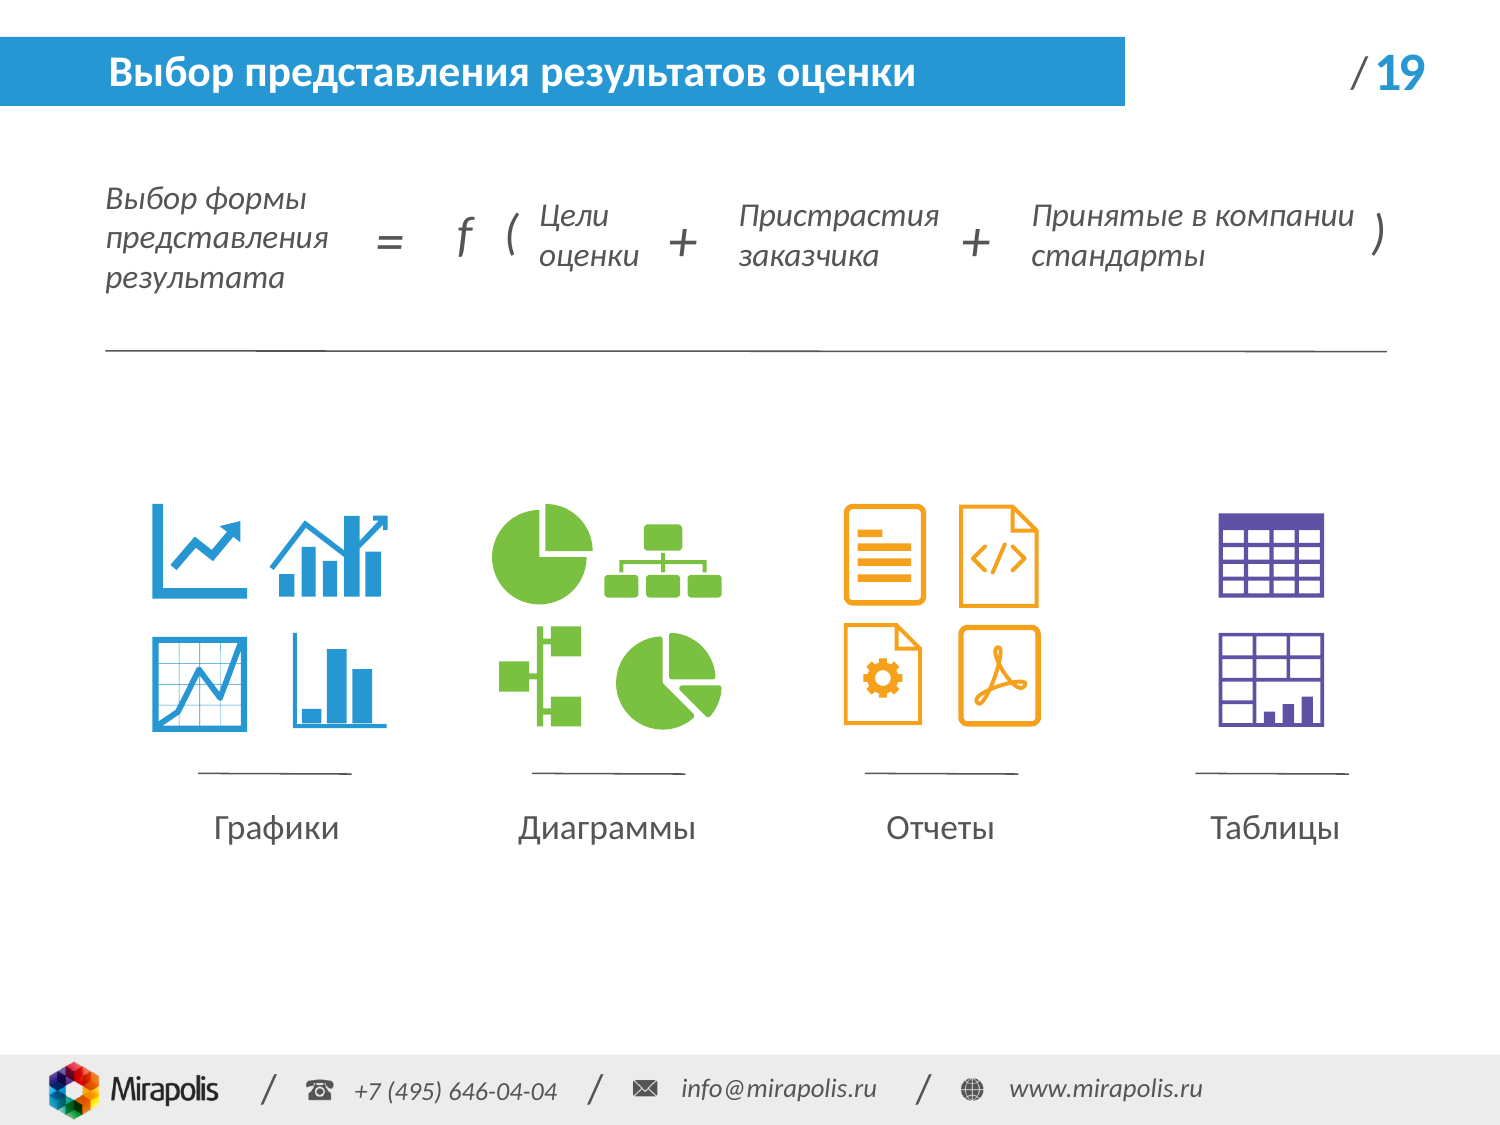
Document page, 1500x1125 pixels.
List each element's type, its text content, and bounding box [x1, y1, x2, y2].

text_box [292, 632, 387, 729]
text_box [499, 626, 582, 727]
text_box = [363, 202, 434, 281]
text_box [679, 685, 722, 718]
text_box + [949, 202, 1019, 281]
picture [631, 1078, 659, 1098]
text_box [669, 632, 716, 680]
text_box [616, 636, 695, 730]
picture [304, 1078, 335, 1102]
text_box + [656, 202, 726, 281]
text_box [1218, 513, 1325, 598]
text_box Выбор формы представления результата [93, 175, 364, 303]
text_box [687, 574, 722, 598]
picture [959, 1076, 985, 1102]
text_box [959, 504, 1039, 608]
text_box [604, 574, 639, 598]
text_box f [445, 201, 493, 269]
text_box Графики [199, 796, 422, 879]
title Выбор представления результатов оценки [93, 35, 1079, 106]
text_box ) [1359, 199, 1407, 267]
text_box ( [492, 199, 527, 267]
text_box [643, 524, 683, 551]
text_box [152, 503, 248, 599]
text_box Пристрастия заказчика [726, 192, 973, 281]
slide_number 19 [1359, 45, 1477, 93]
text_box Принятые в компании стандарты [1019, 192, 1453, 281]
text_box [545, 503, 593, 552]
text_box Диаграммы [503, 796, 726, 856]
text_box [1218, 632, 1325, 727]
text_box [843, 503, 927, 606]
text_box [843, 623, 923, 726]
text_box [958, 624, 1041, 727]
text_box [269, 515, 388, 597]
text_box [492, 510, 587, 605]
picture [46, 1059, 223, 1122]
text_box [646, 574, 681, 598]
text_box Цели оценки [527, 192, 657, 281]
text_box [619, 552, 707, 573]
text_box Таблицы [1195, 796, 1383, 868]
text_box Отчеты [871, 796, 1024, 868]
text_box [152, 636, 248, 732]
